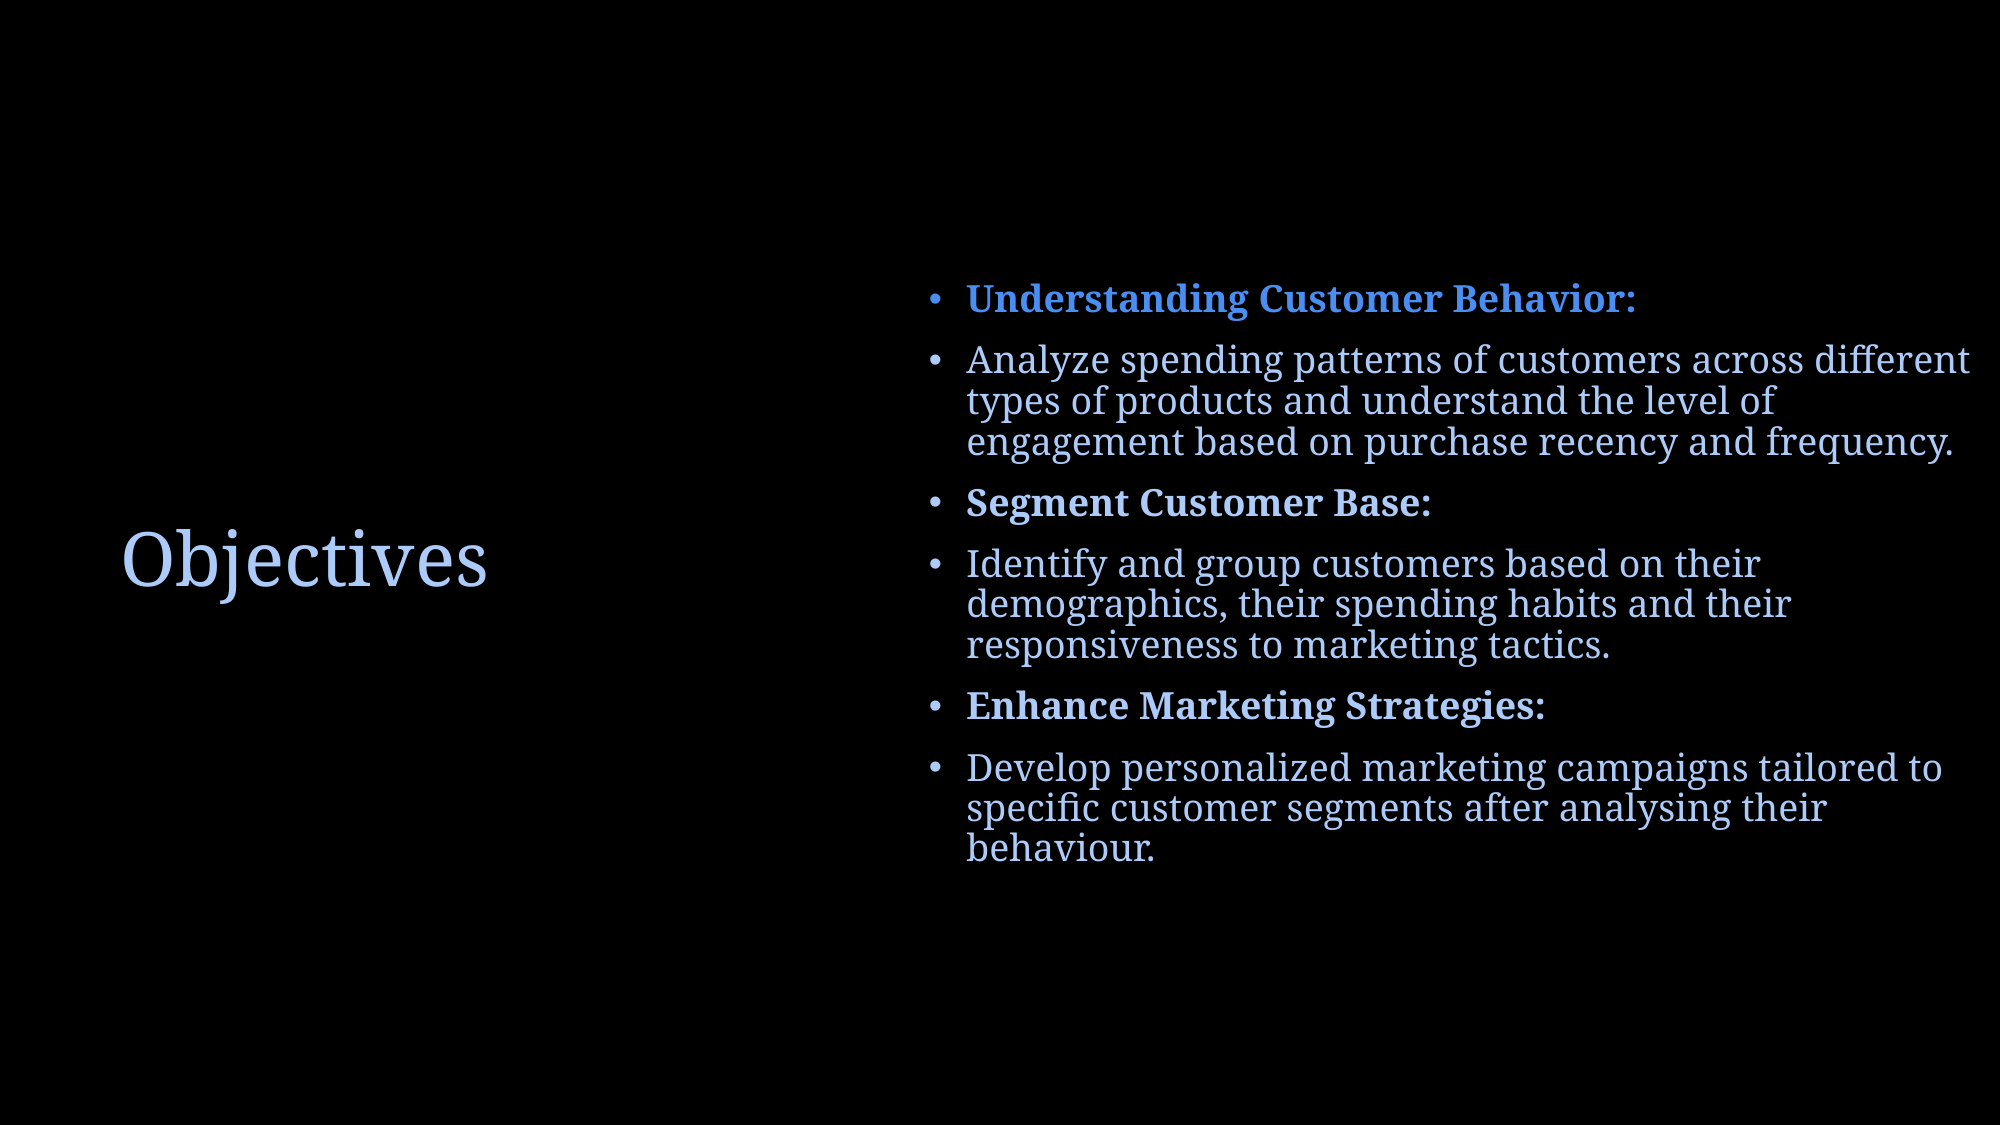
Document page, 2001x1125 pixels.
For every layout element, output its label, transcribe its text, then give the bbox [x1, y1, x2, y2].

title Objectives [105, 203, 738, 922]
list Understanding Customer Behavior: Analyze spending patterns of customers across different types of products and understand the level of engagement based on purchase recency and frequency. Segment Customer Base: Identify and group customers based on their demographics, their spending habits and their responsiveness to marketing tactics. Enhance Marketing Strategies: Develop personalized marketing campaigns tailored to specific customer segments after analysing their behaviour. [914, 0, 2000, 1125]
